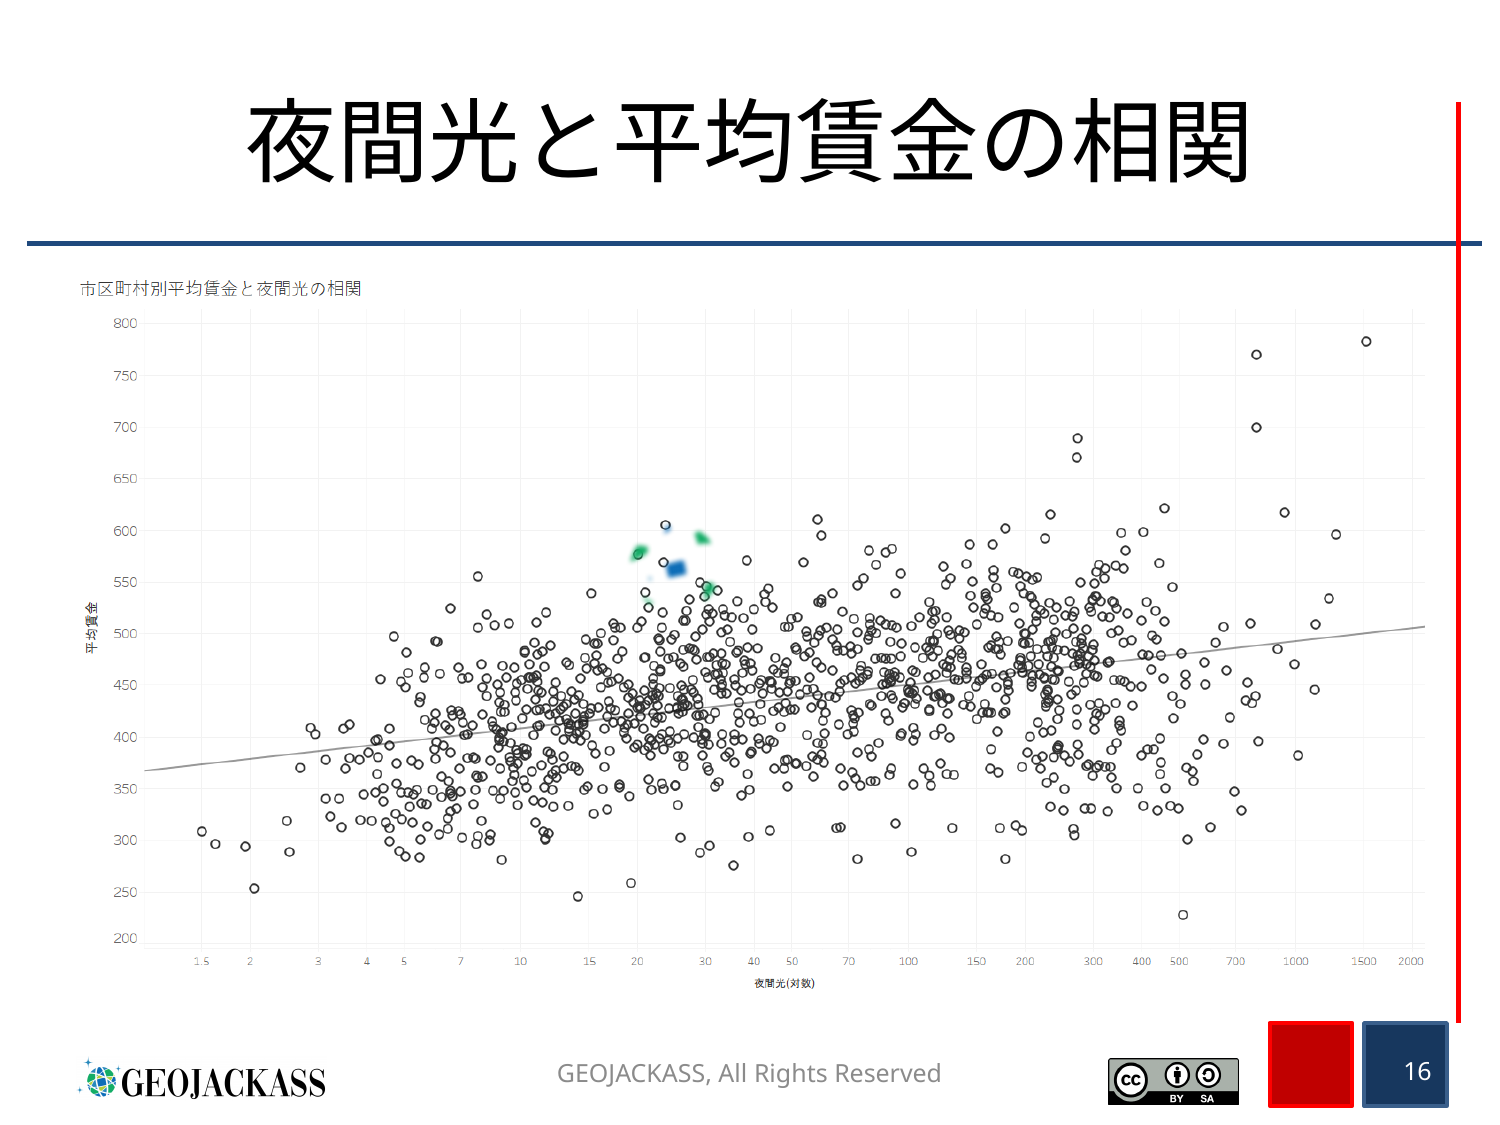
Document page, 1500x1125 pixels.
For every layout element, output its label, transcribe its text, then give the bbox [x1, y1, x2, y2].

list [74, 272, 1426, 996]
picture [1108, 1058, 1239, 1105]
title 夜間光と平均賃金の相関 [75, 45, 1425, 233]
footer GEOJACKASS, All Rights Reserved [512, 1042, 988, 1103]
picture [76, 1056, 327, 1101]
picture [584, 478, 751, 631]
